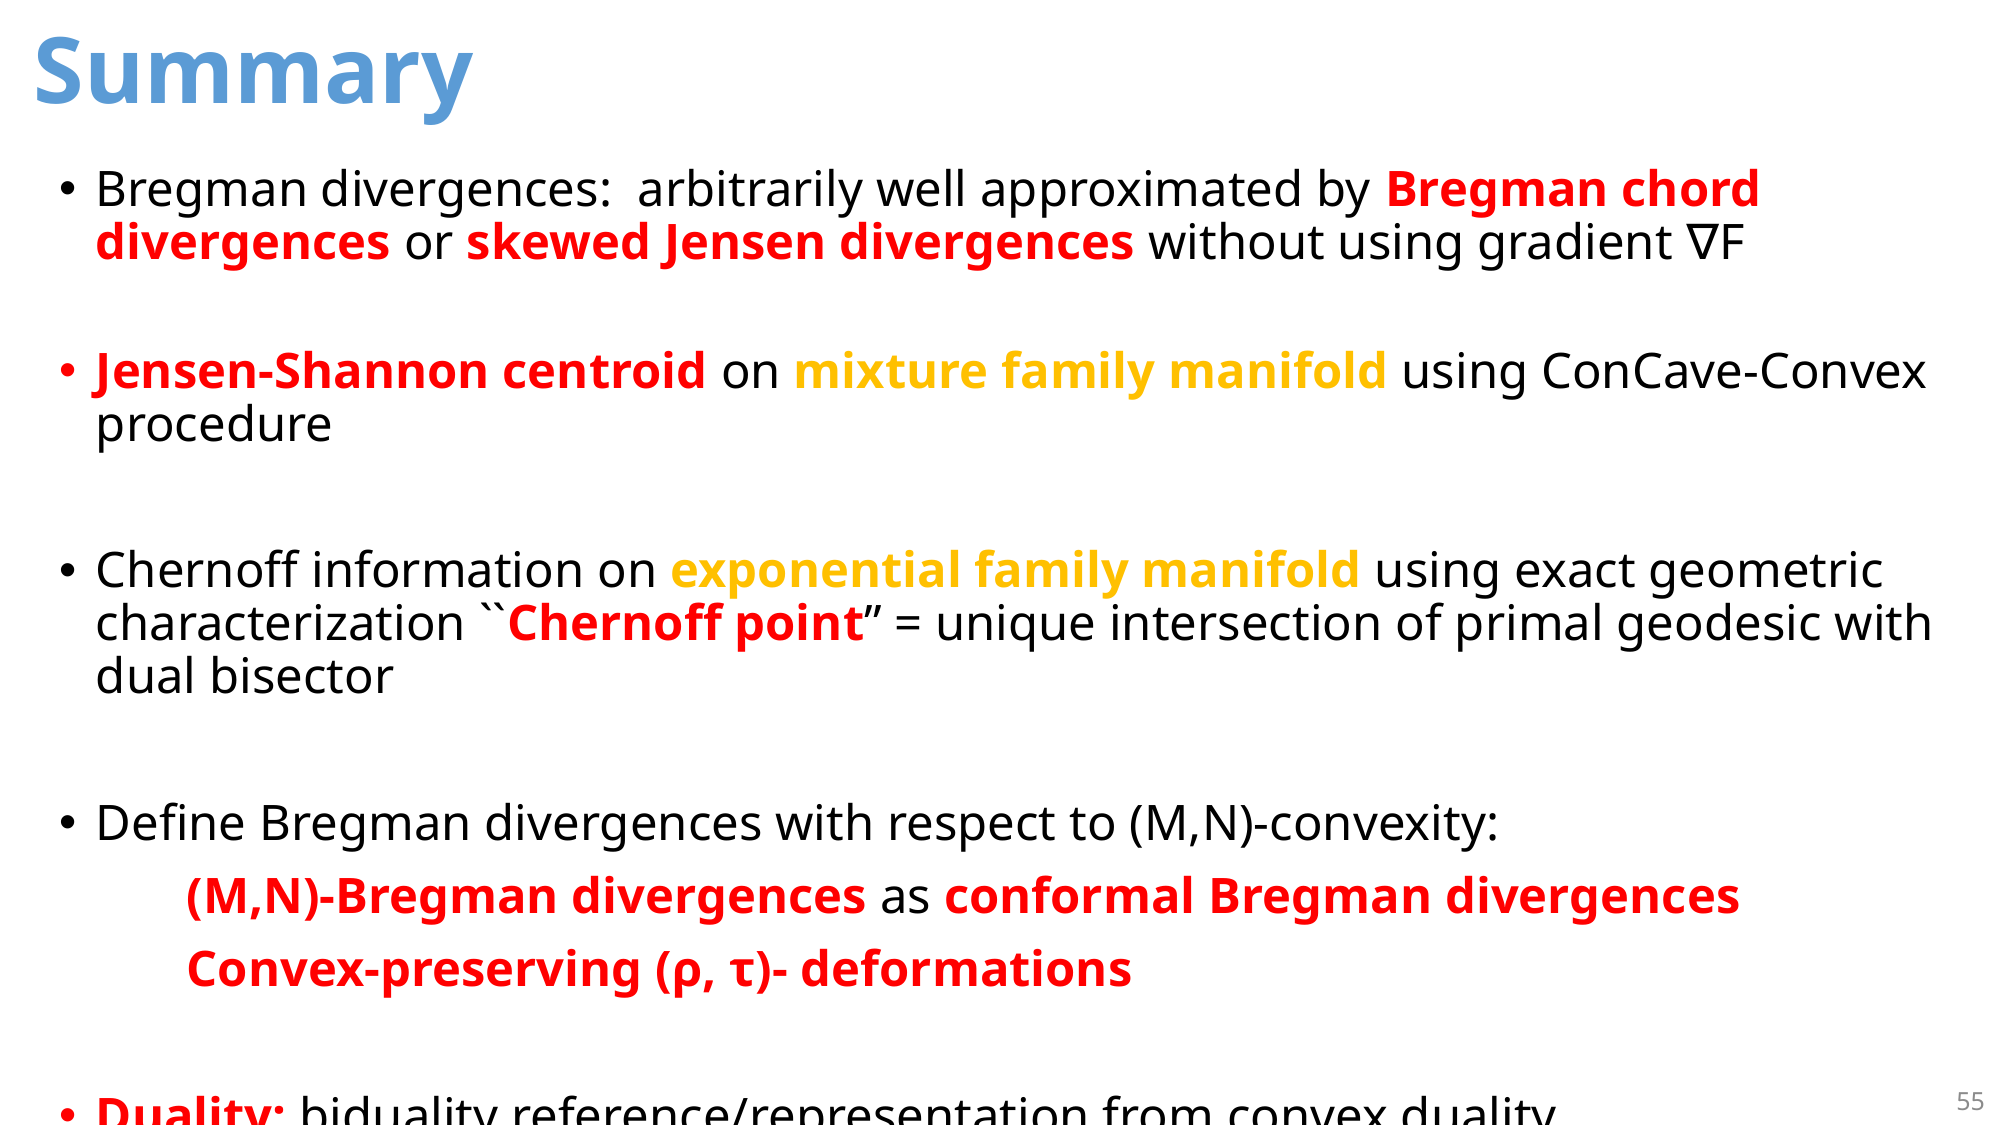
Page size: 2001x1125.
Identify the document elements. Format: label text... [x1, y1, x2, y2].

title Summary [18, 0, 1744, 183]
list Bregman divergences: arbitrarily well approximated by Bregman chord divergences or skewed Jensen divergences without using gradient ∇F Jensen-Shannon centroid on mixture family manifold using ConCave-Convex procedure Chernoff information on exponential family manifold using exact geometric characterization ``Chernoff point’’ = unique intersection of primal geodesic with dual bisector Define Bregman divergences with respect to (M,N)-convexity: (M,N)-Bregman divergences as conformal Bregman divergences Convex-preserving (ρ, τ)- deformations Duality: biduality reference/representation from convex duality [44, 156, 1982, 1125]
slide_number 55 [1848, 1072, 2000, 1125]
